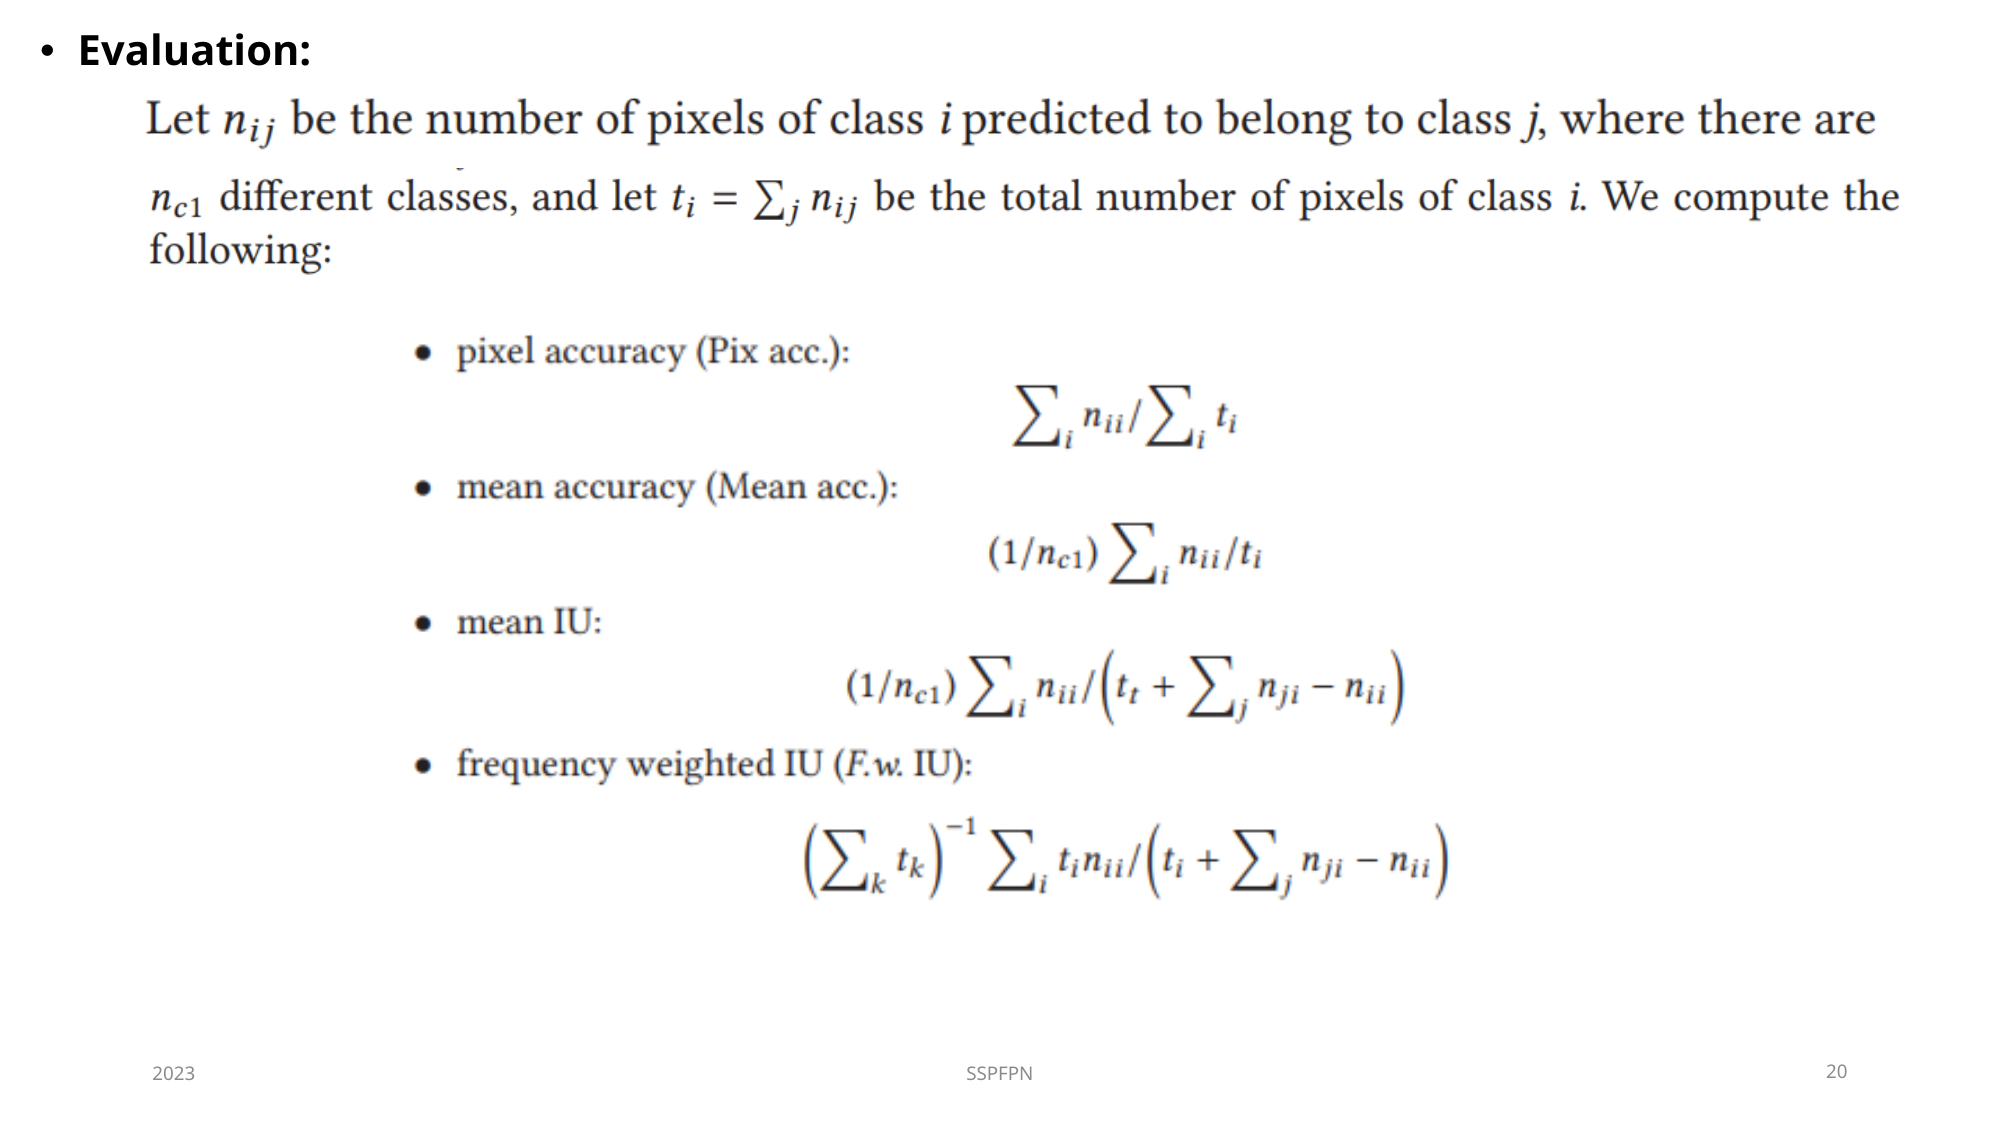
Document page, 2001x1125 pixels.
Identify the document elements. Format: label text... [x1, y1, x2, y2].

picture [386, 307, 1705, 923]
slide_number 2023 [137, 1042, 588, 1103]
footer SSPFPN [662, 1042, 1338, 1103]
slide_number 20 [1412, 1042, 1863, 1103]
picture [137, 88, 1886, 151]
text_box Evaluation: [25, 22, 1834, 257]
picture [137, 168, 1917, 279]
